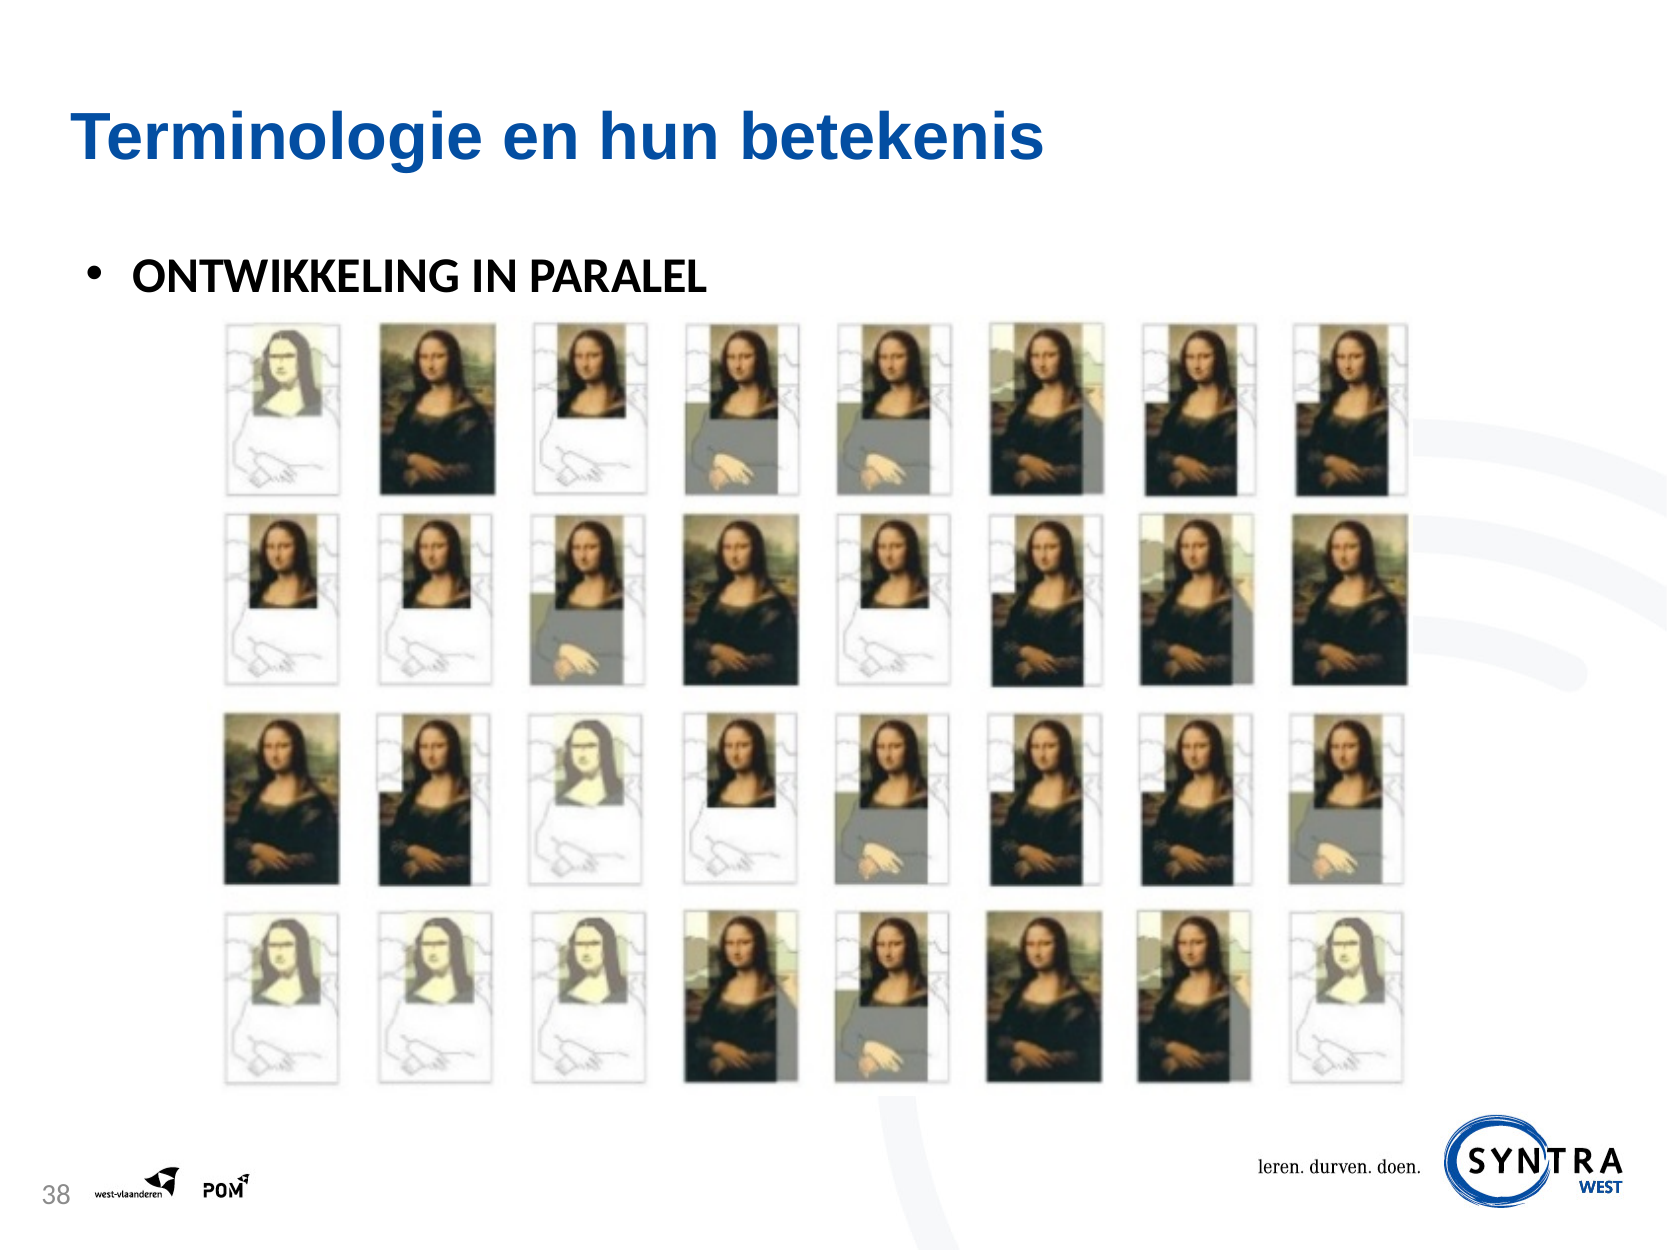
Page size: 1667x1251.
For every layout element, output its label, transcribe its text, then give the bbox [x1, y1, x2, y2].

slide_number 38 [0, 1175, 71, 1206]
picture [0, 0, 1667, 1250]
list Ontwikkeling in paralel [70, 235, 834, 1086]
title Terminologie en hun betekenis [70, 93, 1596, 212]
